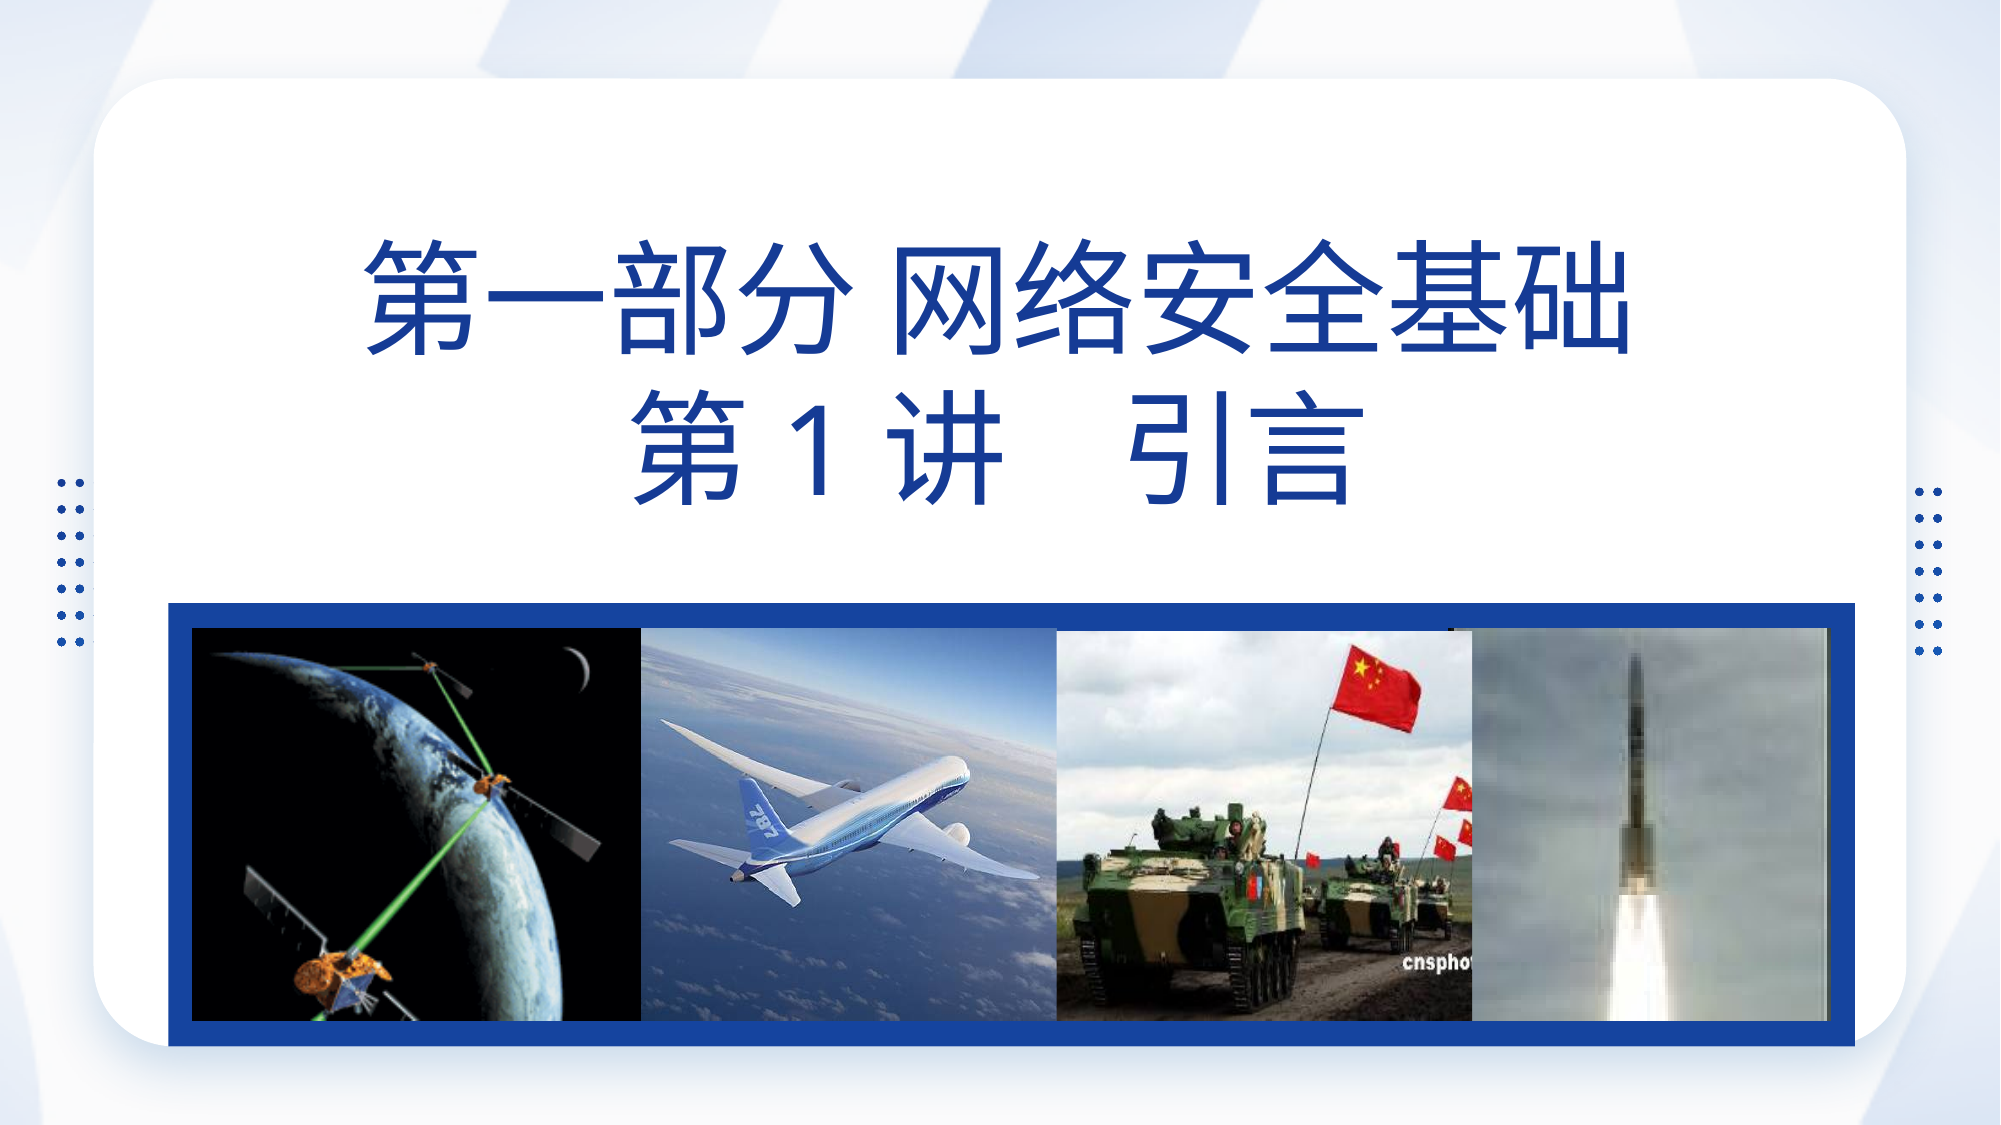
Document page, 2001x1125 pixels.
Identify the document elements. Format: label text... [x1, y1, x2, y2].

text_box 第一部分 网络安全基础 第1讲 引言 [358, 145, 1637, 521]
picture [0, 0, 2000, 1125]
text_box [192, 628, 1831, 1021]
text_box [167, 602, 1856, 1047]
